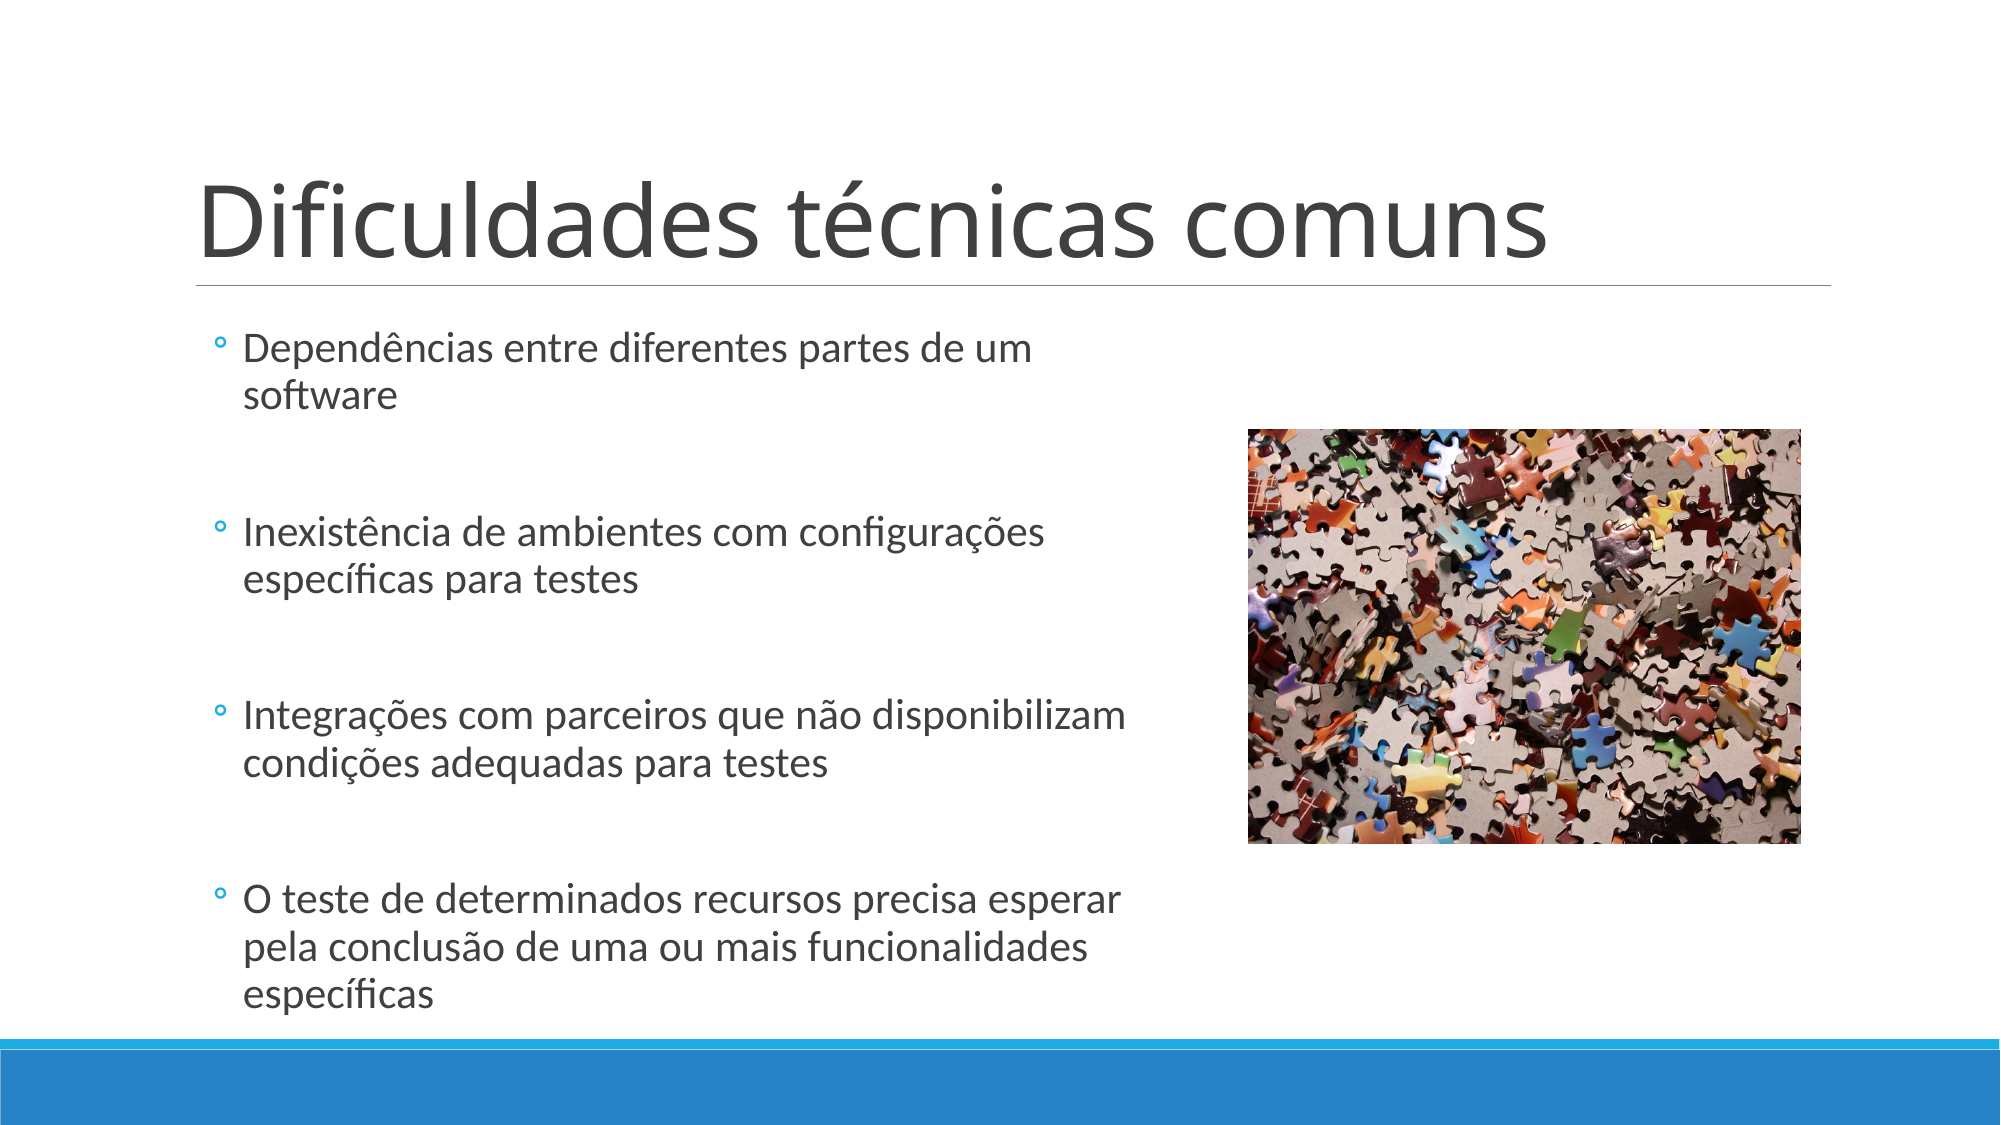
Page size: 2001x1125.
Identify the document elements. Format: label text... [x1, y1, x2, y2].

list Dependências entre diferentes partes de um software Inexistência de ambientes com configurações específicas para testes Integrações com parceiros que não disponibilizam condições adequadas para testes O teste de determinados recursos precisa esperar pela conclusão de uma ou mais funcionalidades específicas [180, 317, 1193, 1004]
picture [1248, 429, 1802, 845]
title Dificuldades técnicas comuns [180, 47, 1830, 285]
